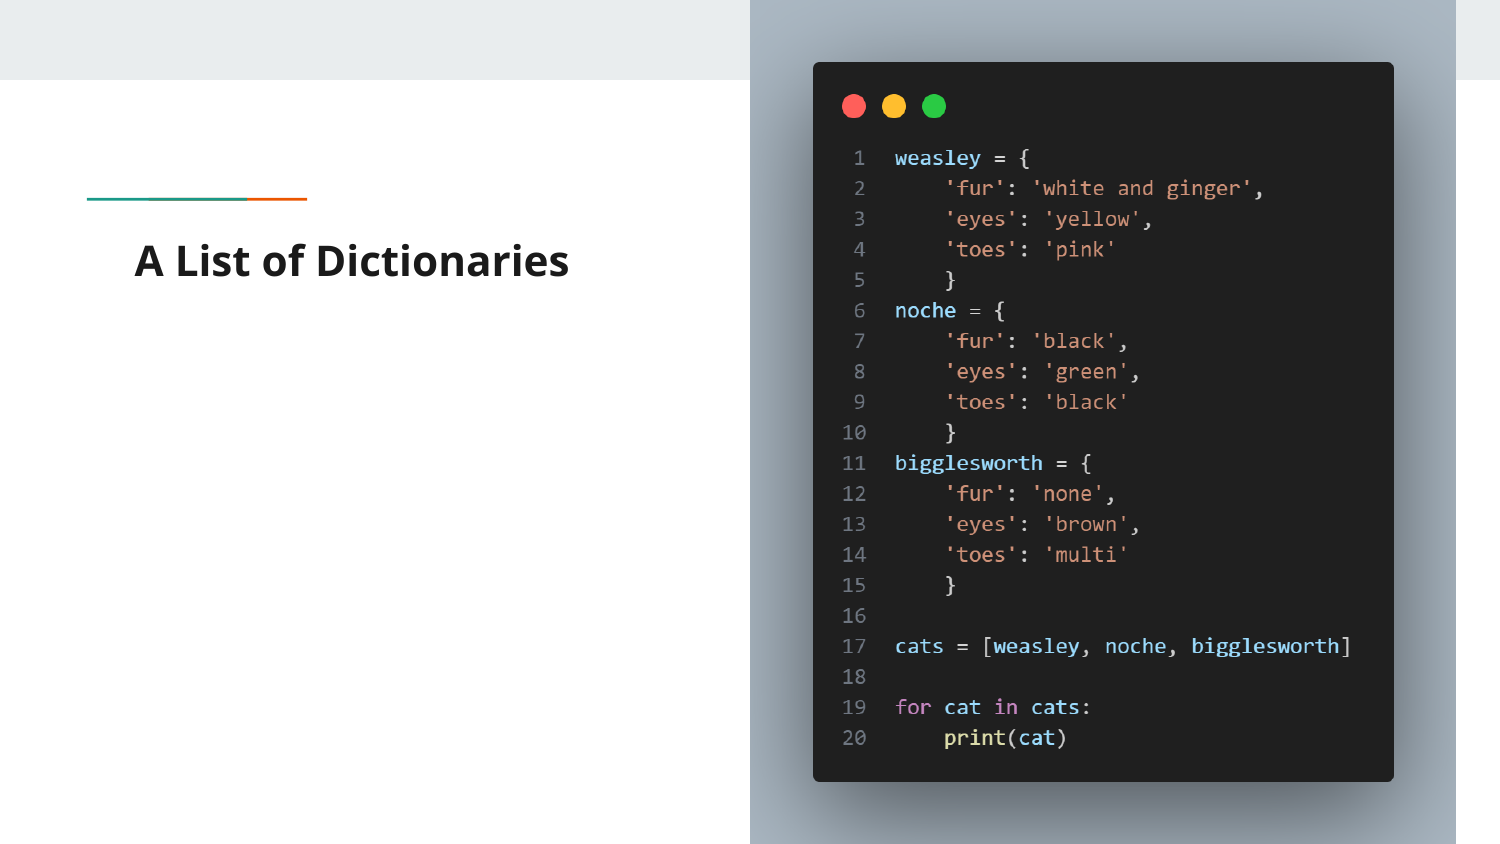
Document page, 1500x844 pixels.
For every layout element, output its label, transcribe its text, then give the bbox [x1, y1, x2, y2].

picture [749, 0, 1456, 844]
title A List of Dictionaries [119, 216, 744, 305]
